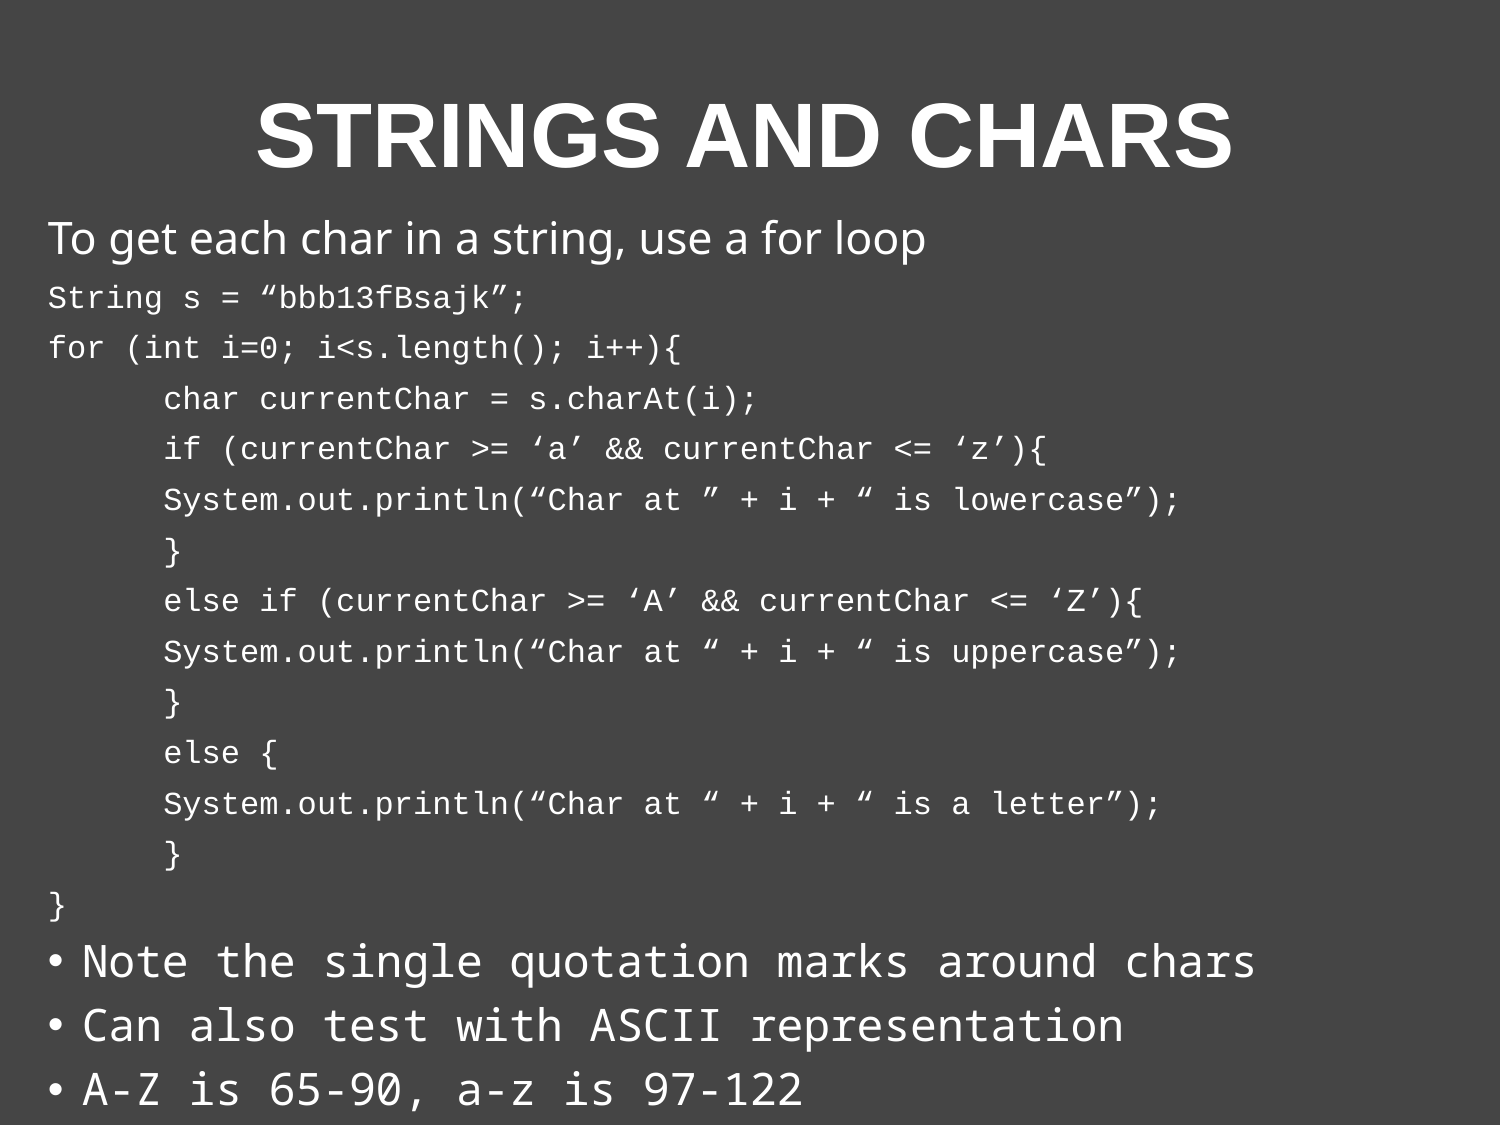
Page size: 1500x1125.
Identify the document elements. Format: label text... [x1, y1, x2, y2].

list To get each char in a string, use a for loop String s = “bbb13fBsajk”; for (int i=0; i<s.length(); i++){ char currentChar = s.charAt(i); if (currentChar >= ‘a’ && currentChar <= ‘z’){ System.out.println(“Char at ” + i + “ is lowercase”); } else if (currentChar >= ‘A’ && currentChar <= ‘Z’){ System.out.println(“Char at “ + i + “ is uppercase”); } else { System.out.println(“Char at “ + i + “ is a letter”); } } Note the single quotation marks around chars Can also test with ASCII representation A-Z is 65-90, a-z is 97-122 [32, 208, 1500, 1125]
title Strings and Chars [98, 29, 1393, 208]
